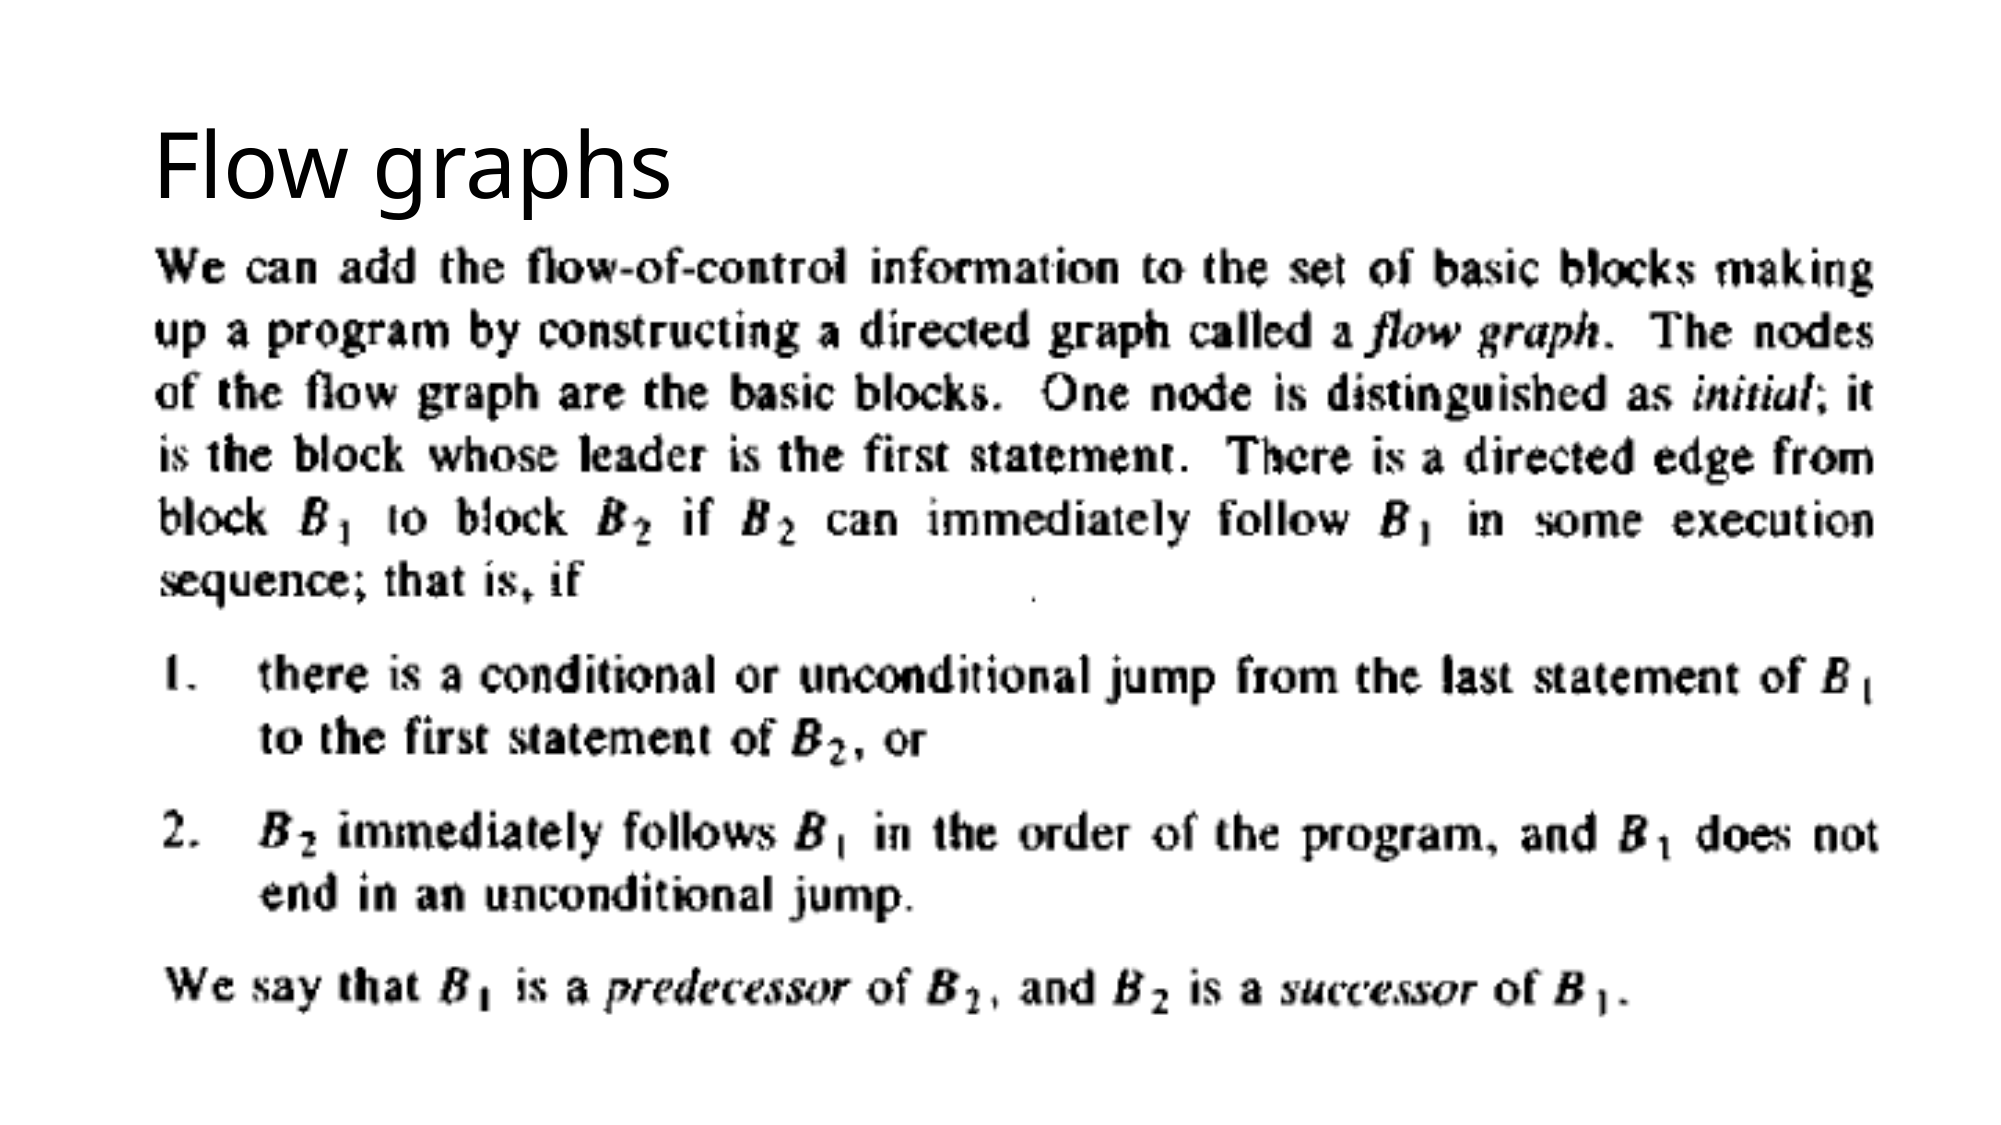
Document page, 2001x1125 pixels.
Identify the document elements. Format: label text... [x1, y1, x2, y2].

picture [137, 229, 1907, 1037]
title Flow graphs [137, 59, 1863, 229]
